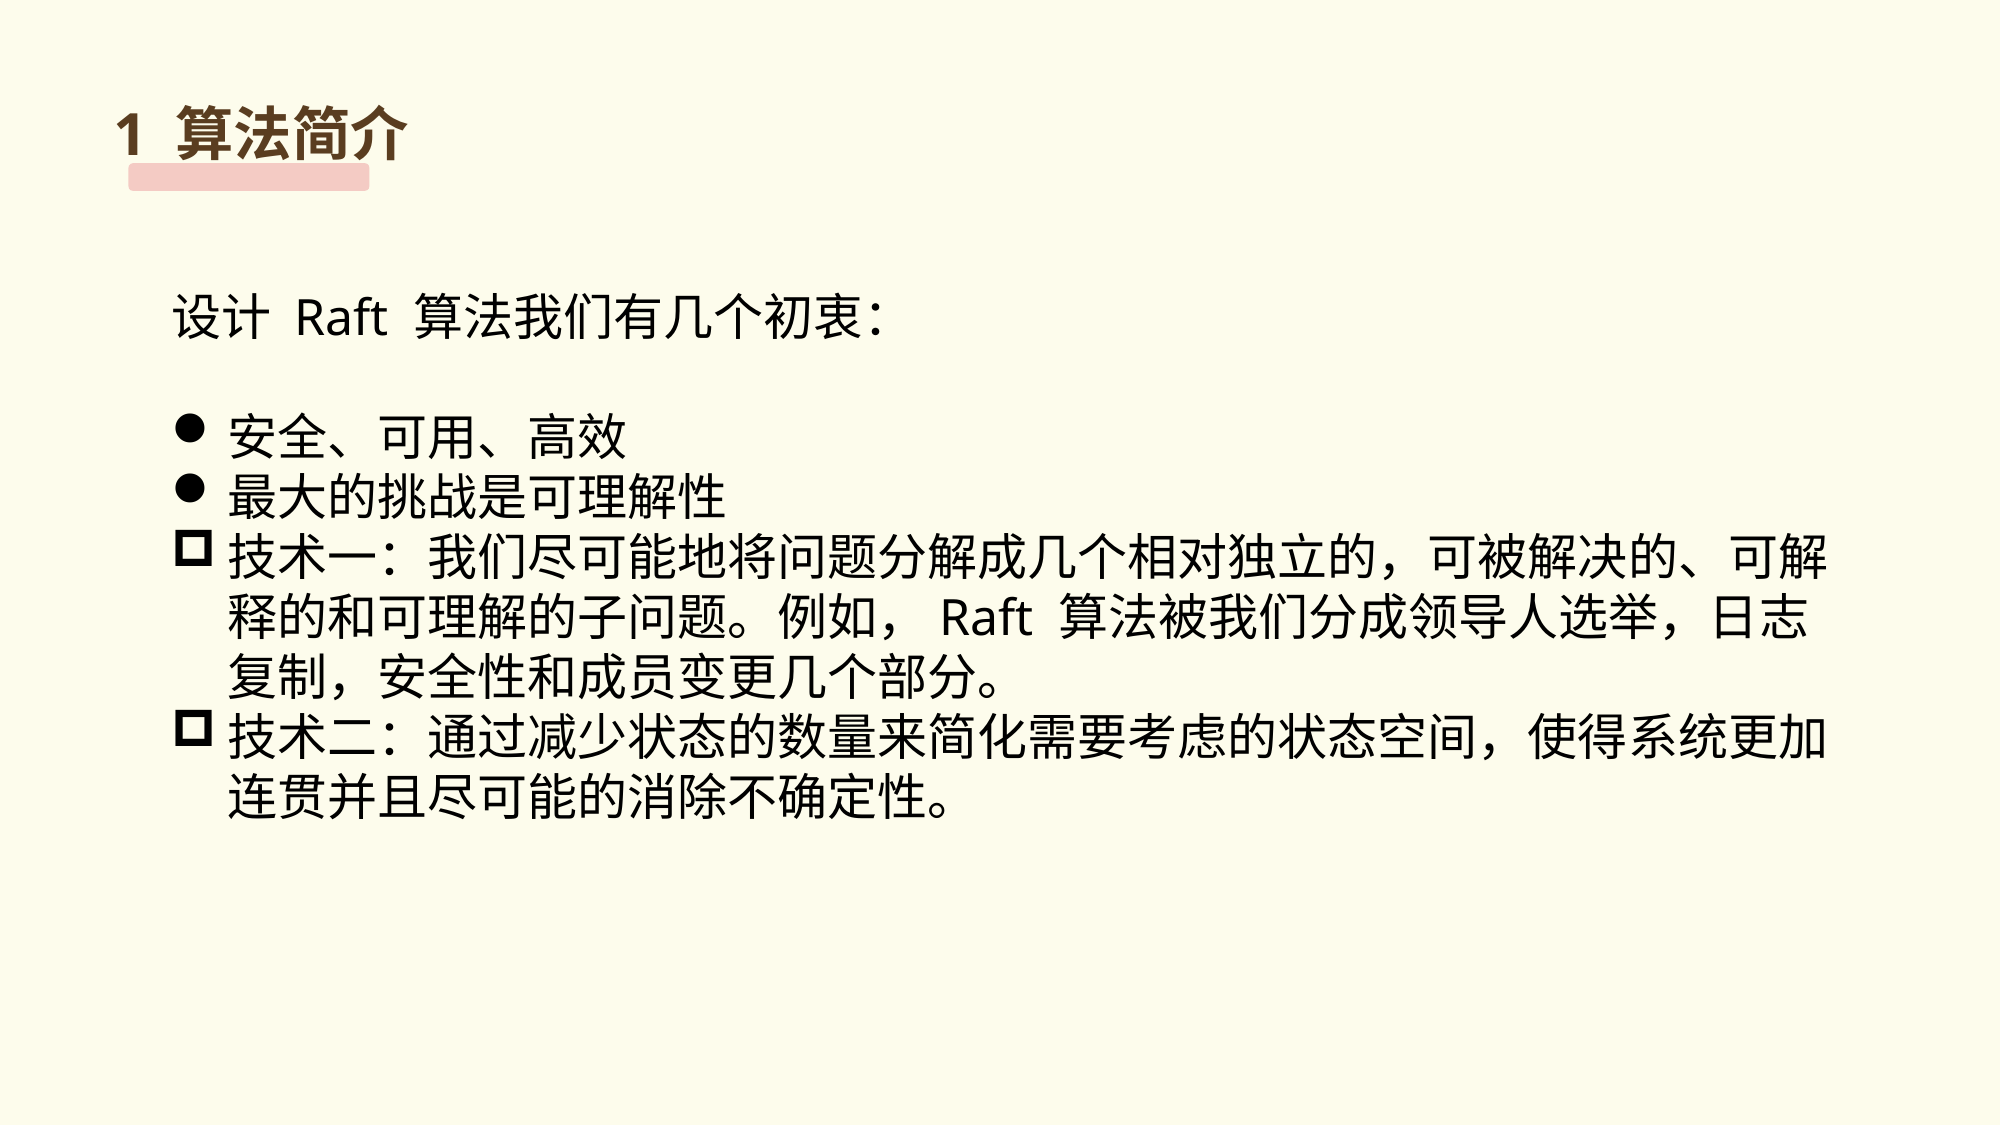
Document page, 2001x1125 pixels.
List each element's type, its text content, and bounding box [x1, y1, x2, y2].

text_box 1 算法简介 [98, 89, 424, 175]
text_box 设计 Raft 算法我们有几个初衷： 安全、可用、高效 最大的挑战是可理解性 技术一：我们尽可能地将问题分解成几个相对独立的，可被解决的、可解释的和可理解的子问题。例如，Raft 算法被我们分成领导人选举，日志复制，安全性和成员变更几个部分。 技术二：通过减少状态的数量来简化需要考虑的状态空间，使得系统更加连贯并且尽可能的消除不确定性。 [156, 277, 1844, 833]
text_box [127, 175, 371, 192]
